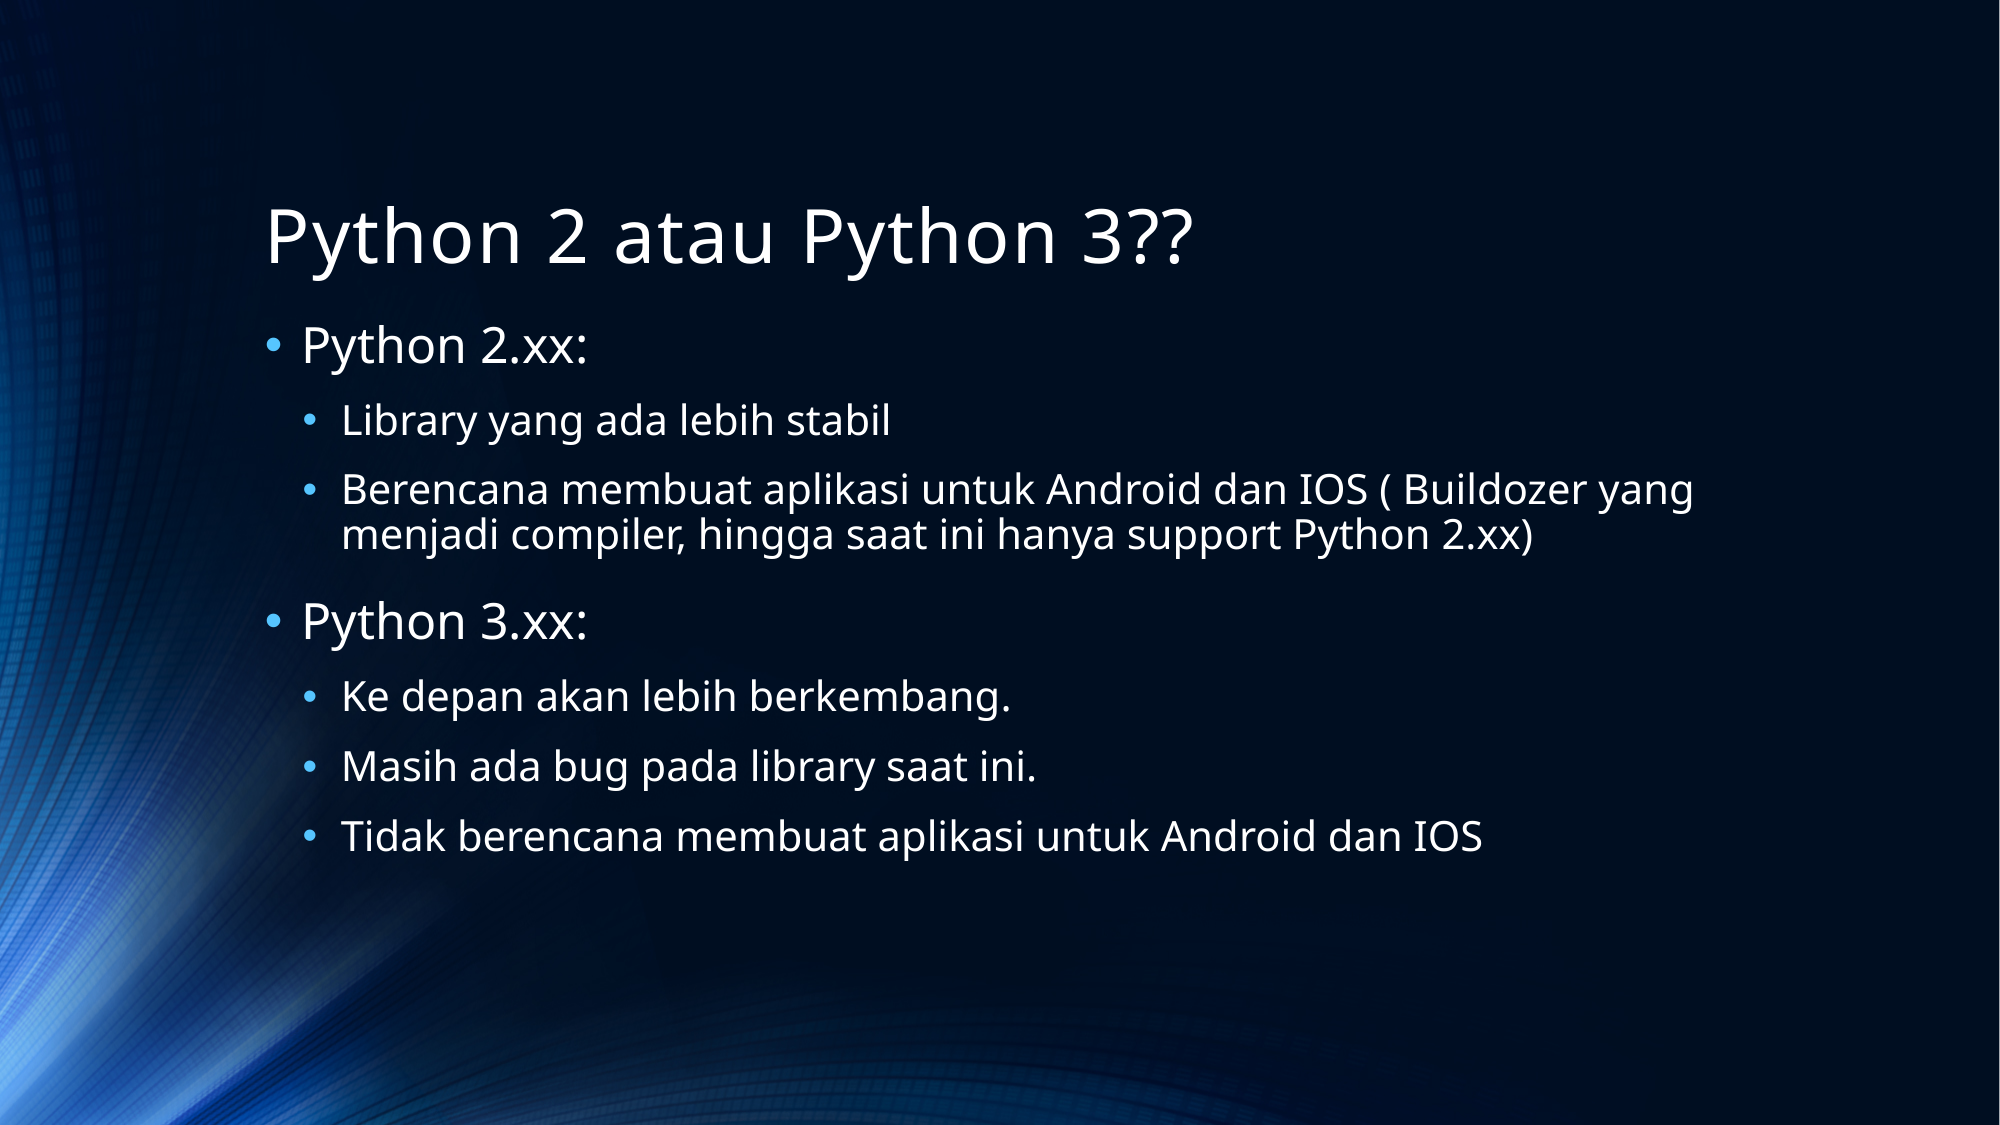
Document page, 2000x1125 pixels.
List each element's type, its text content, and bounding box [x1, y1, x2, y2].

list Python 2.xx: Library yang ada lebih stabil Berencana membuat aplikasi untuk Android dan IOS ( Buildozer yang menjadi compiler, hingga saat ini hanya support Python 2.xx) Python 3.xx: Ke depan akan lebih berkembang. Masih ada bug pada library saat ini. Tidak berencana membuat aplikasi untuk Android dan IOS [249, 312, 1749, 988]
title Python 2 atau Python 3?? [249, 62, 1750, 288]
picture [0, 0, 2000, 1125]
